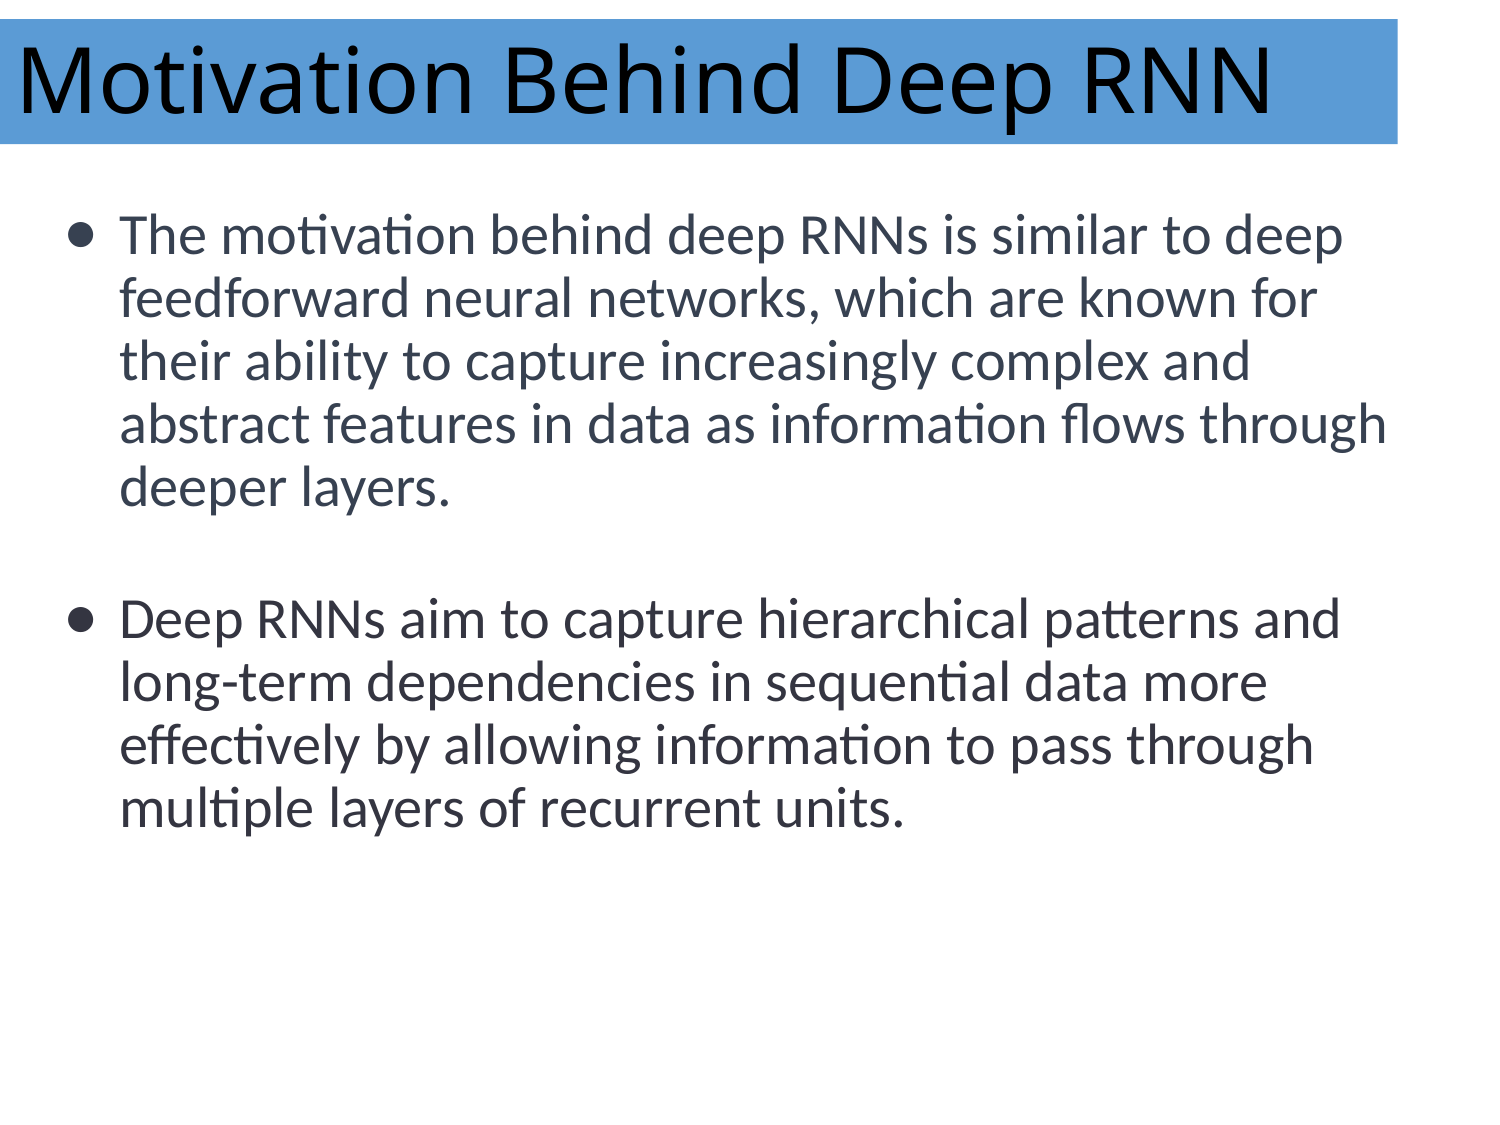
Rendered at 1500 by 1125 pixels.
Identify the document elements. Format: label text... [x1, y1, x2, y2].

list The motivation behind deep RNNs is similar to deep feedforward neural networks, which are known for their ability to capture increasingly complex and abstract features in data as information flows through deeper layers. Deep RNNs aim to capture hierarchical patterns and long-term dependencies in sequential data more effectively by allowing information to pass through multiple layers of recurrent units. [29, 188, 1428, 937]
title Motivation Behind Deep RNN [0, 19, 1398, 145]
